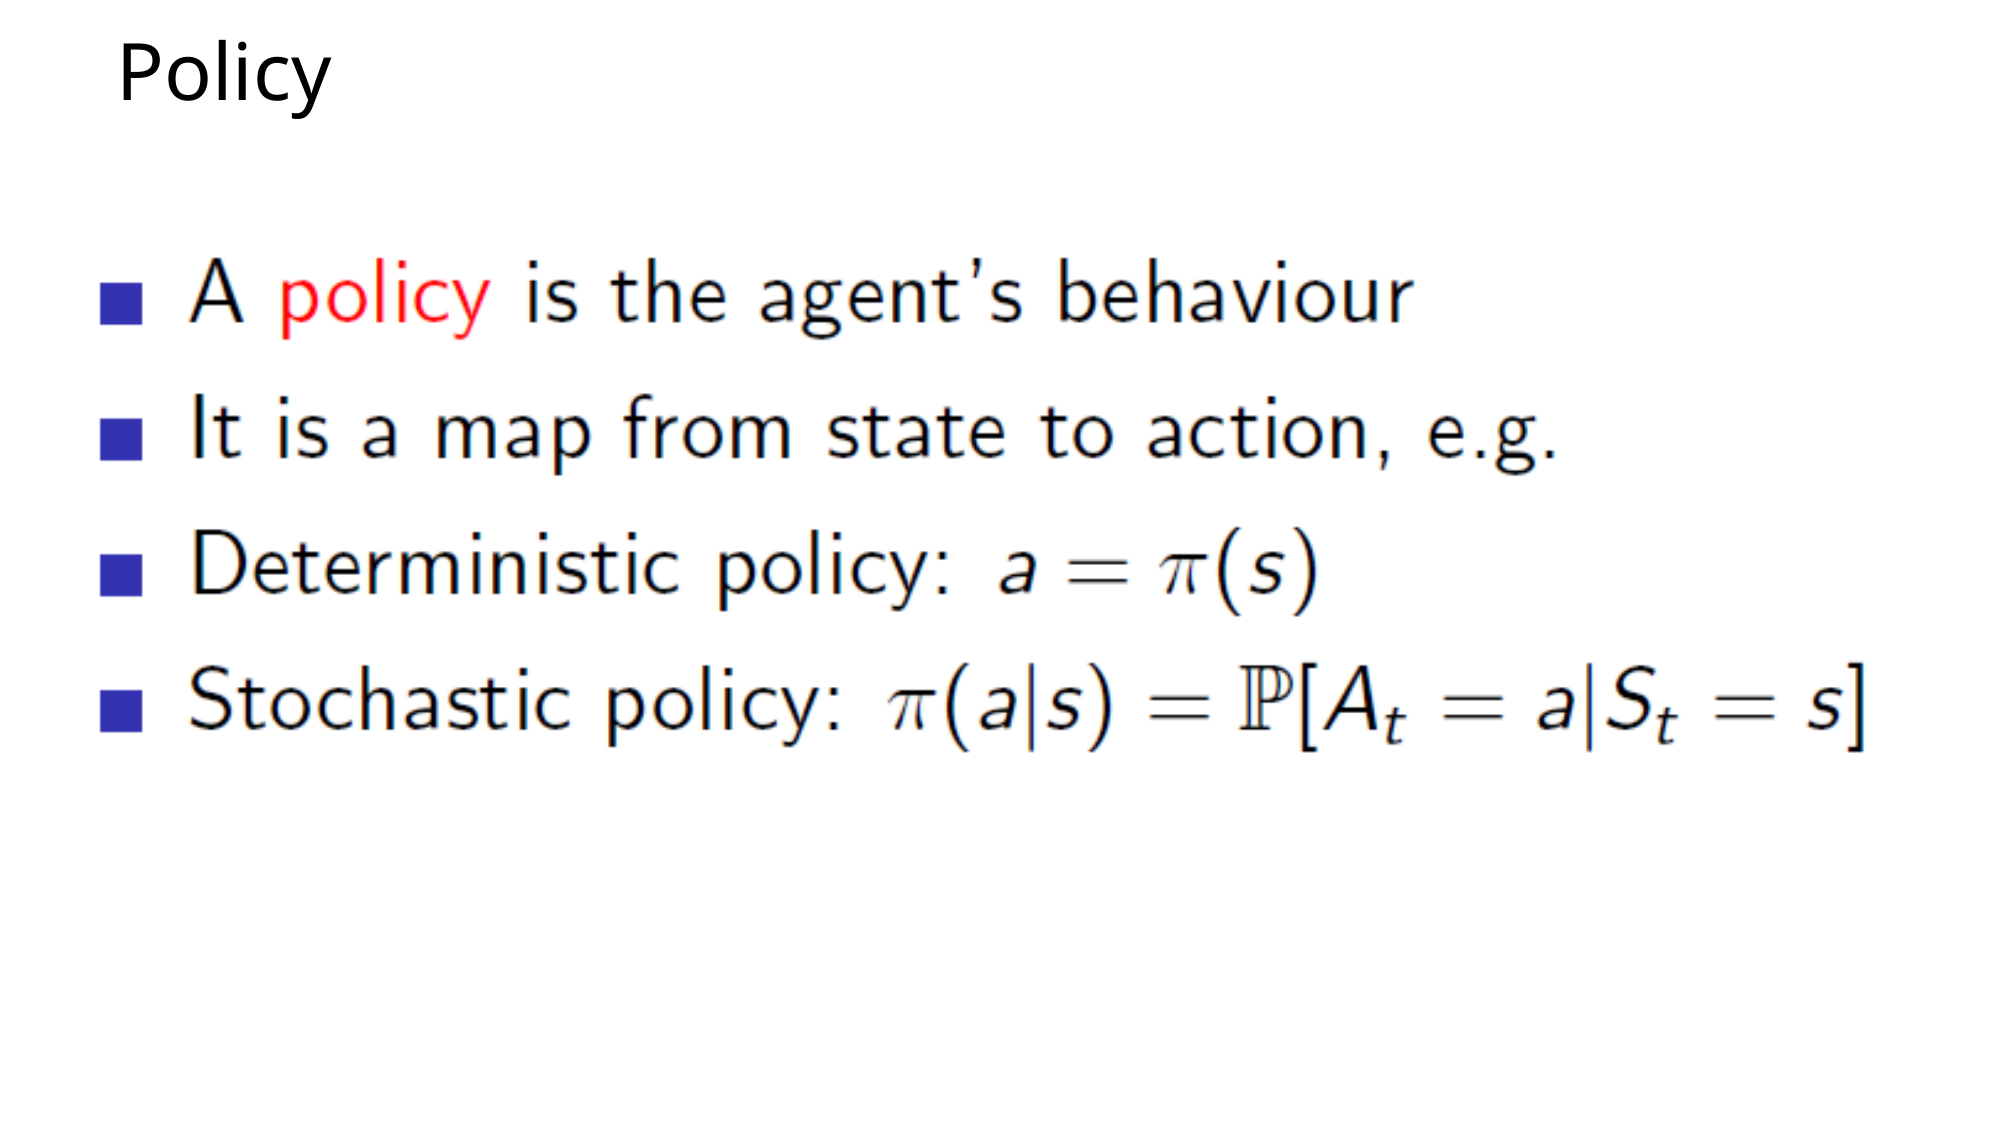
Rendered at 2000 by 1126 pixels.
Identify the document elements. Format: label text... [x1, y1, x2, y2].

title Policy [99, 3, 1900, 134]
picture [54, 202, 1886, 924]
